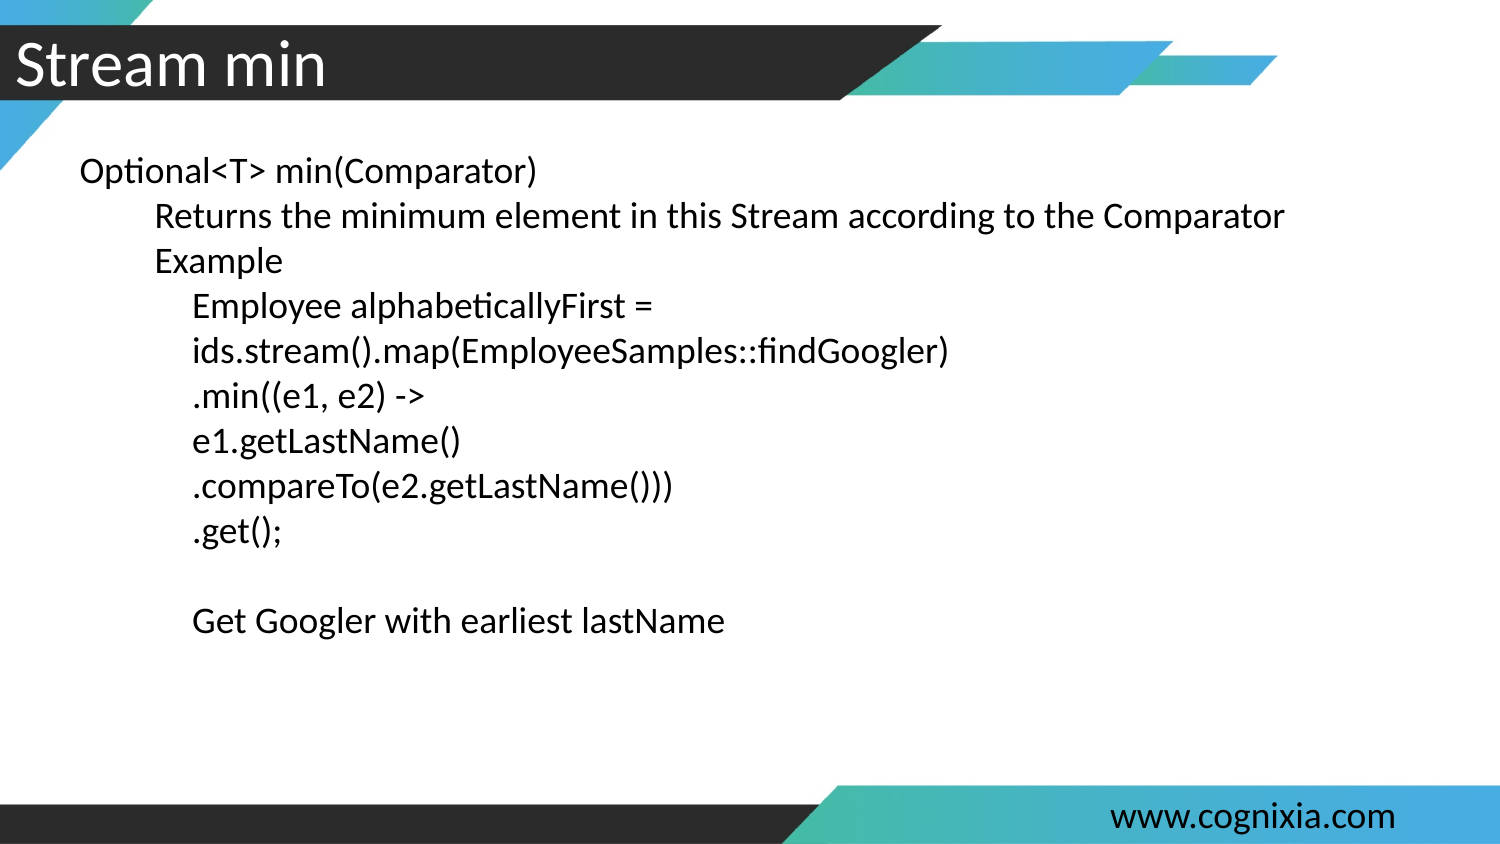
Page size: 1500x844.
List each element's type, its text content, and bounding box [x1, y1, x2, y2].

list Optional<T> min(Comparator) Returns the minimum element in this Stream according to the Comparator Example Employee alphabeticallyFirst = ids.stream().map(EmployeeSamples::findGoogler) .min((e1, e2) -> e1.getLastName() .compareTo(e2.getLastName())) .get(); Get Googler with earliest lastName [64, 138, 1447, 604]
text_box Stream min [0, 21, 838, 97]
picture [0, 0, 1500, 844]
